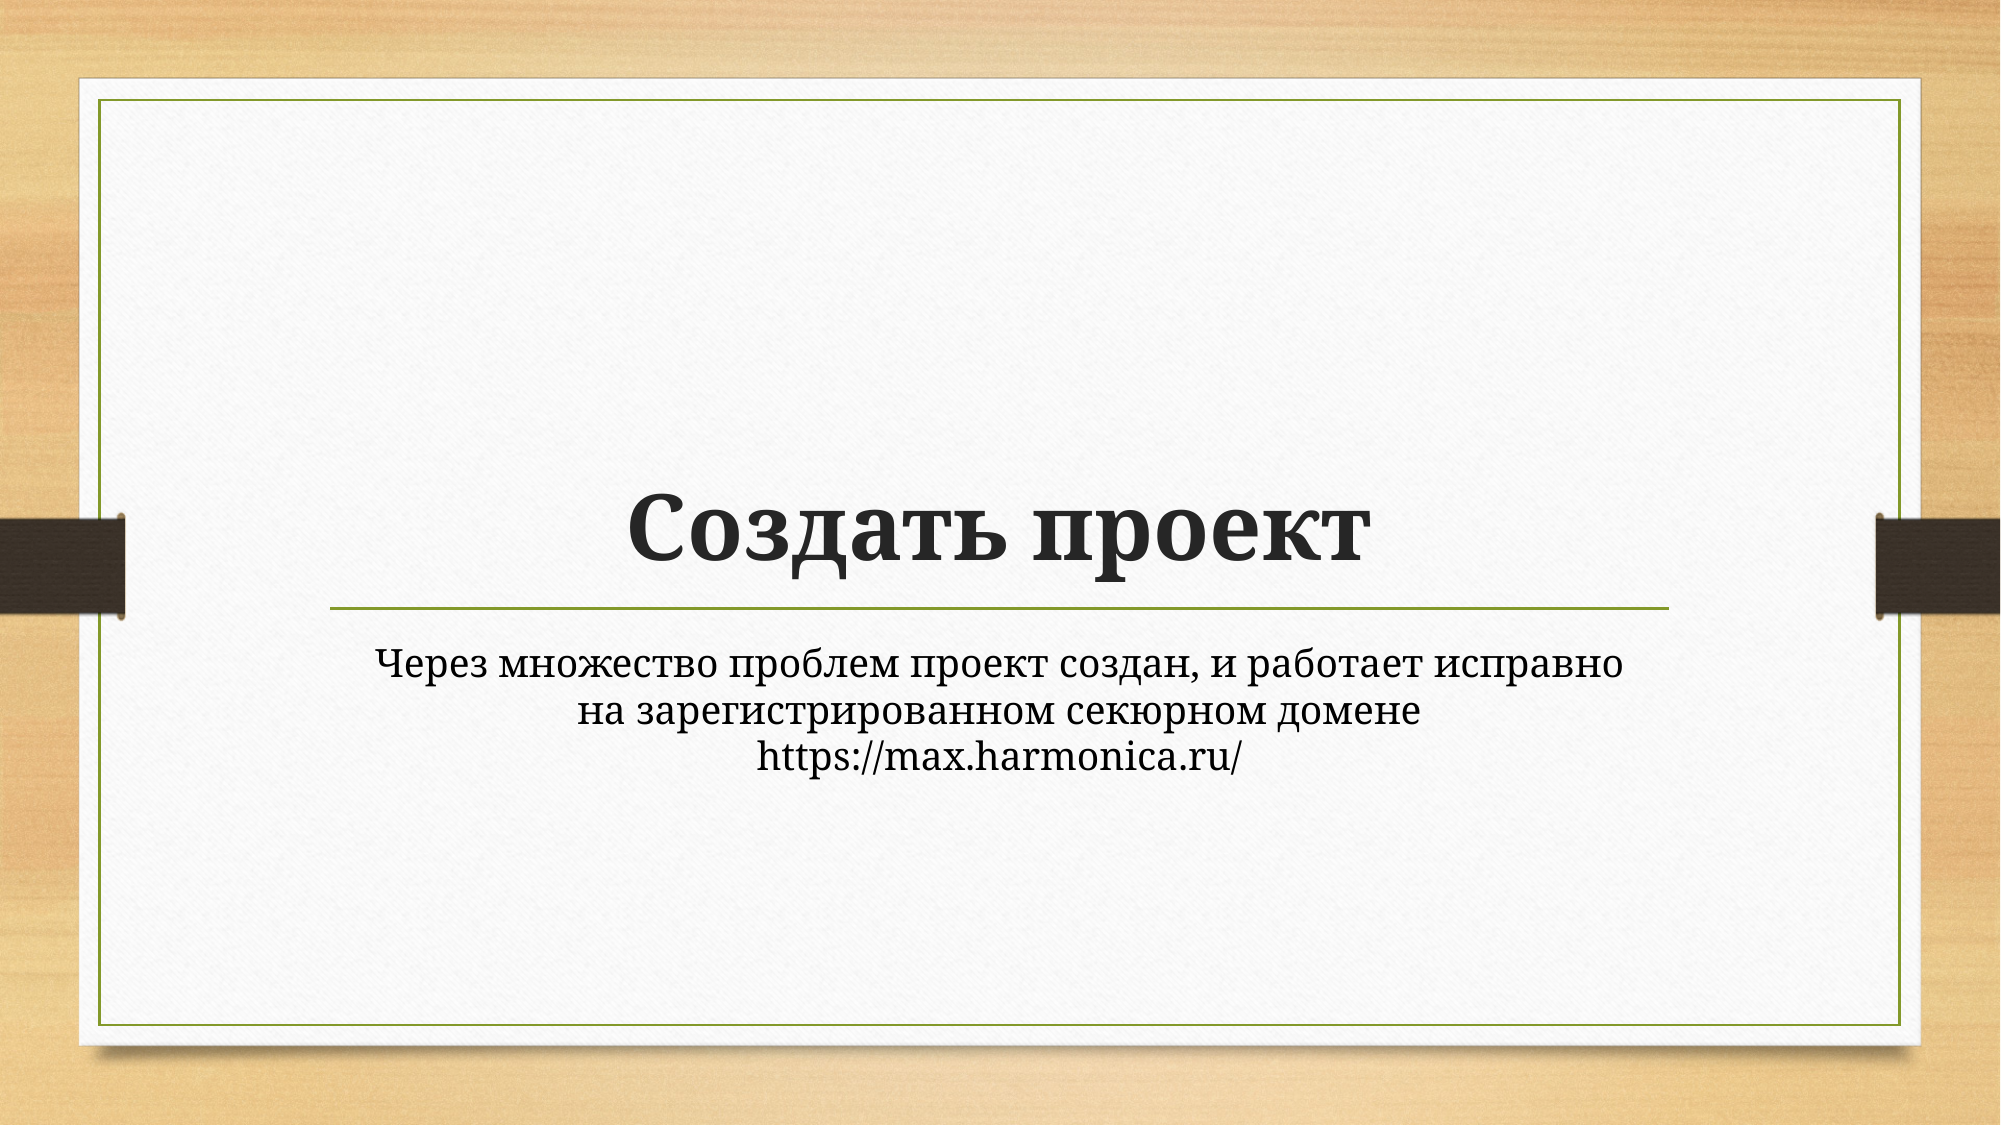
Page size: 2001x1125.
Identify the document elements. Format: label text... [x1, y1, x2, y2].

list Через множество проблем проект создан, и работает исправно на зарегистрированном секюрном домене https://max.harmonica.ru/ [330, 630, 1669, 788]
title Создать проект [330, 287, 1669, 587]
picture [0, 0, 2001, 1125]
